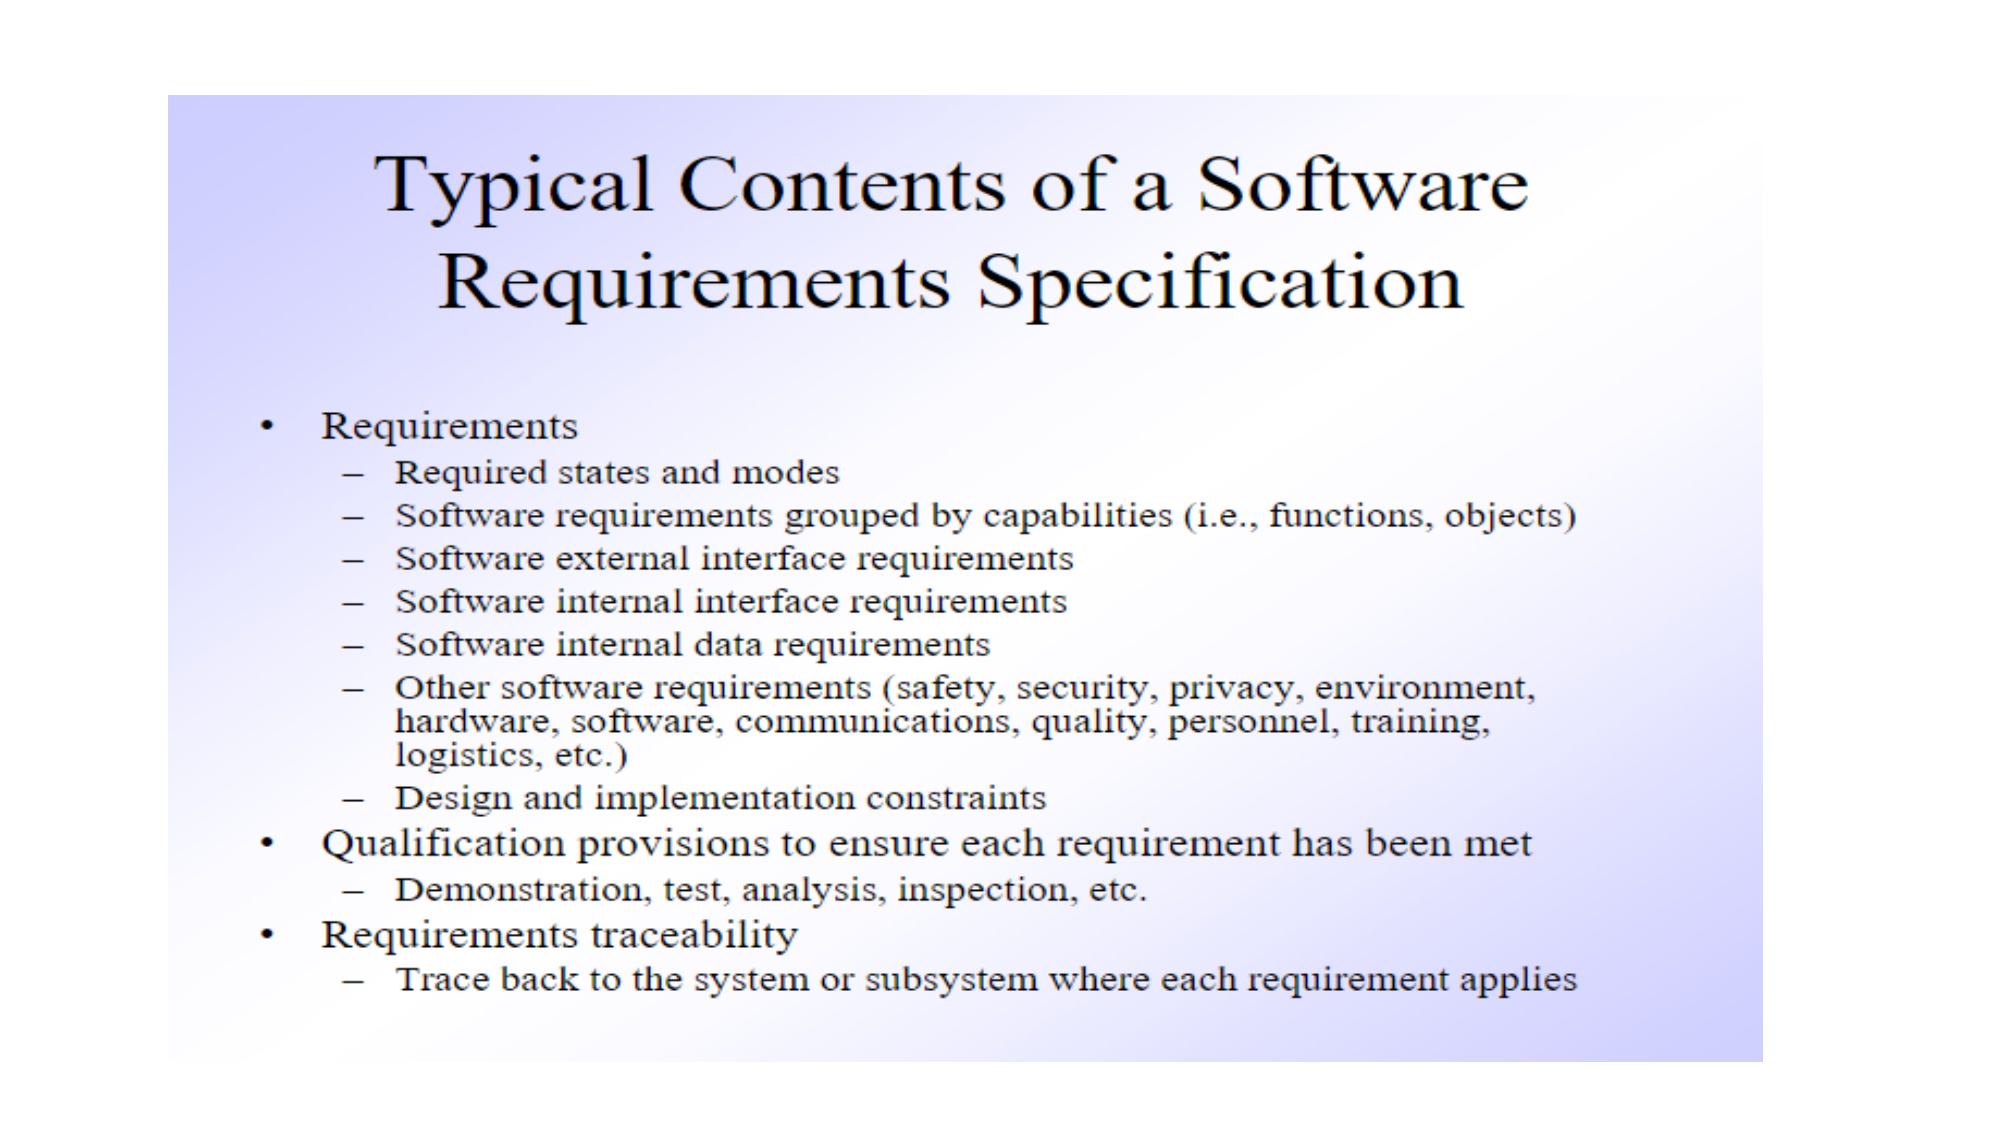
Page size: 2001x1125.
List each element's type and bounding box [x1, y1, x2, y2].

picture [167, 95, 1763, 1062]
